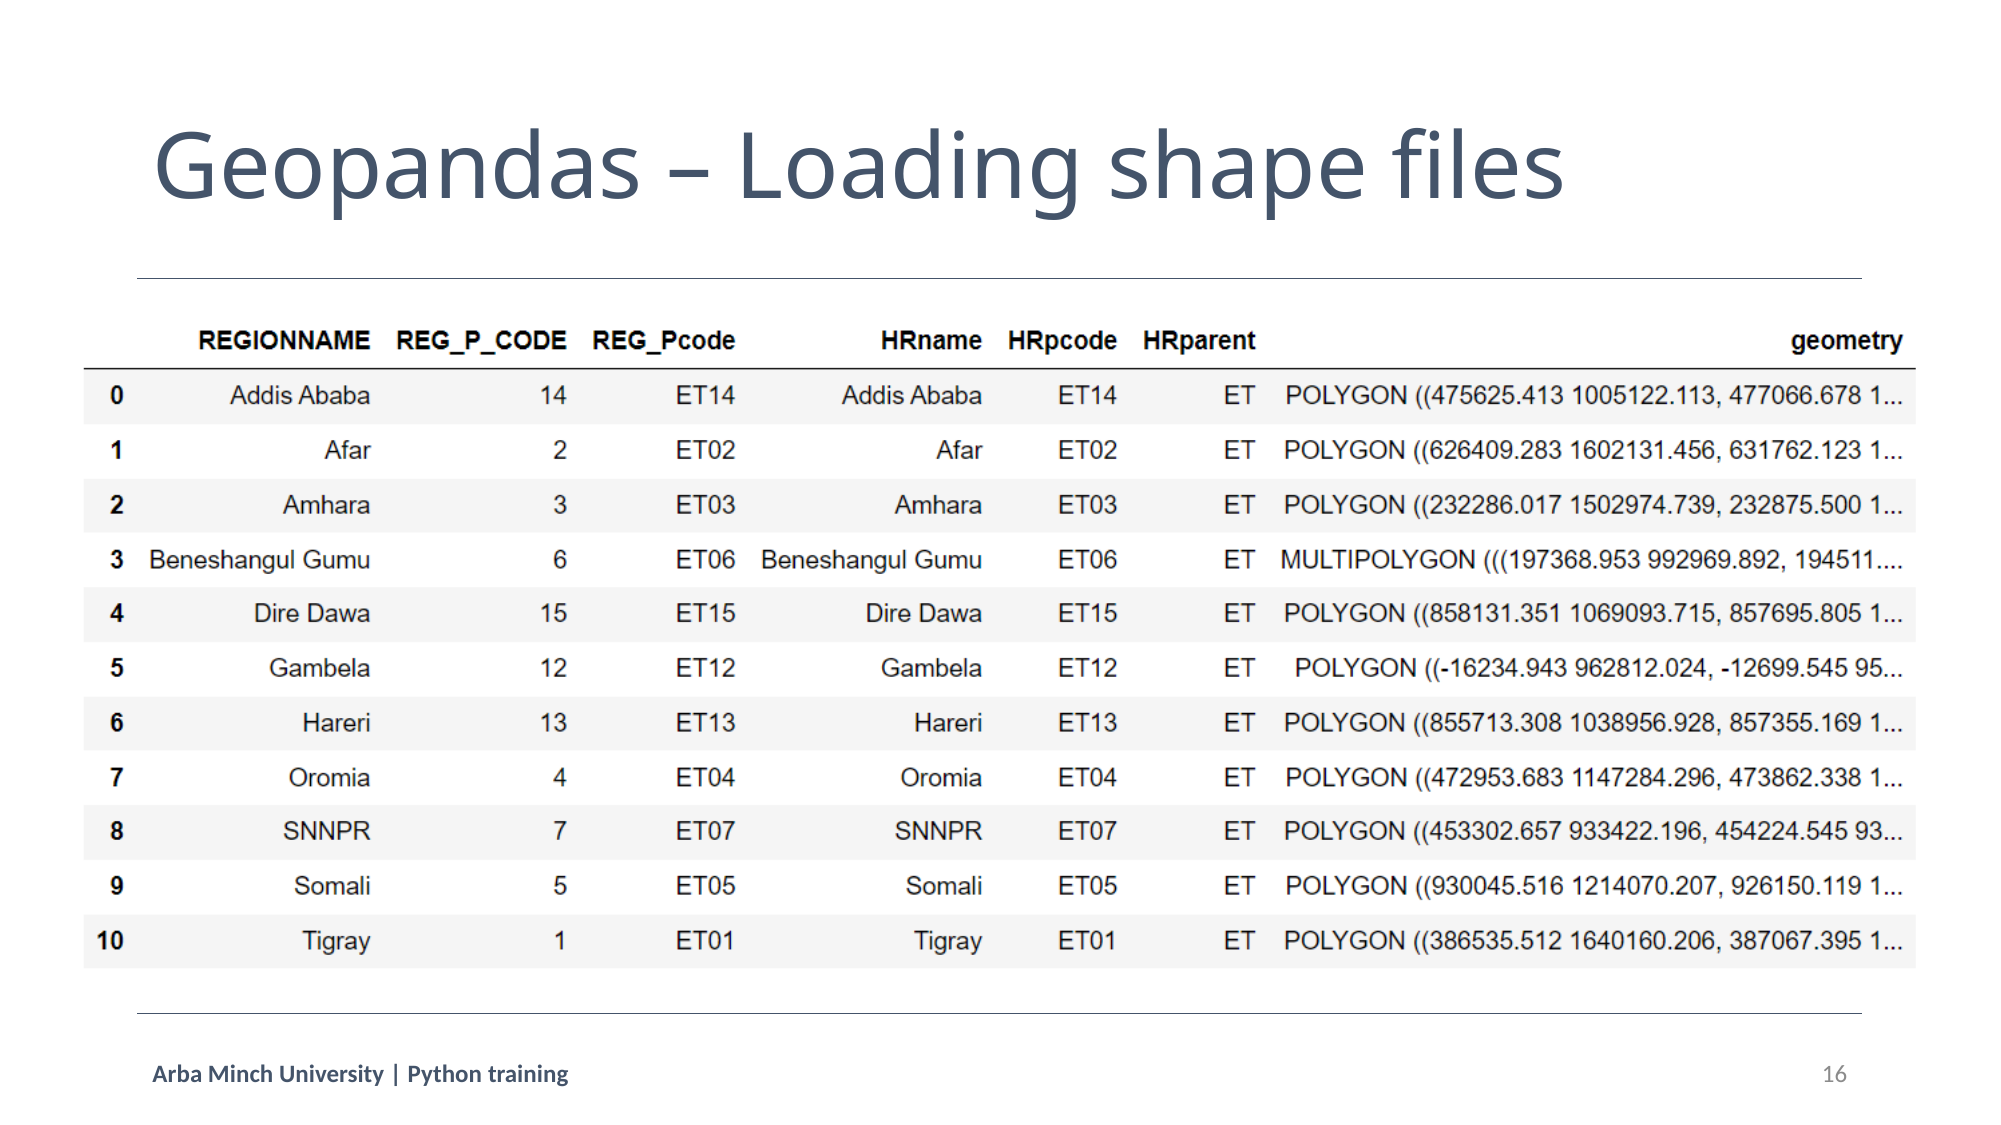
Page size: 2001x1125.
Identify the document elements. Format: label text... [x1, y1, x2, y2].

slide_number 16 [1412, 1042, 1863, 1103]
title Geopandas – Loading shape files [137, 59, 1863, 278]
footer Arba Minch University | Python training [137, 1042, 1226, 1103]
picture [72, 308, 1928, 979]
